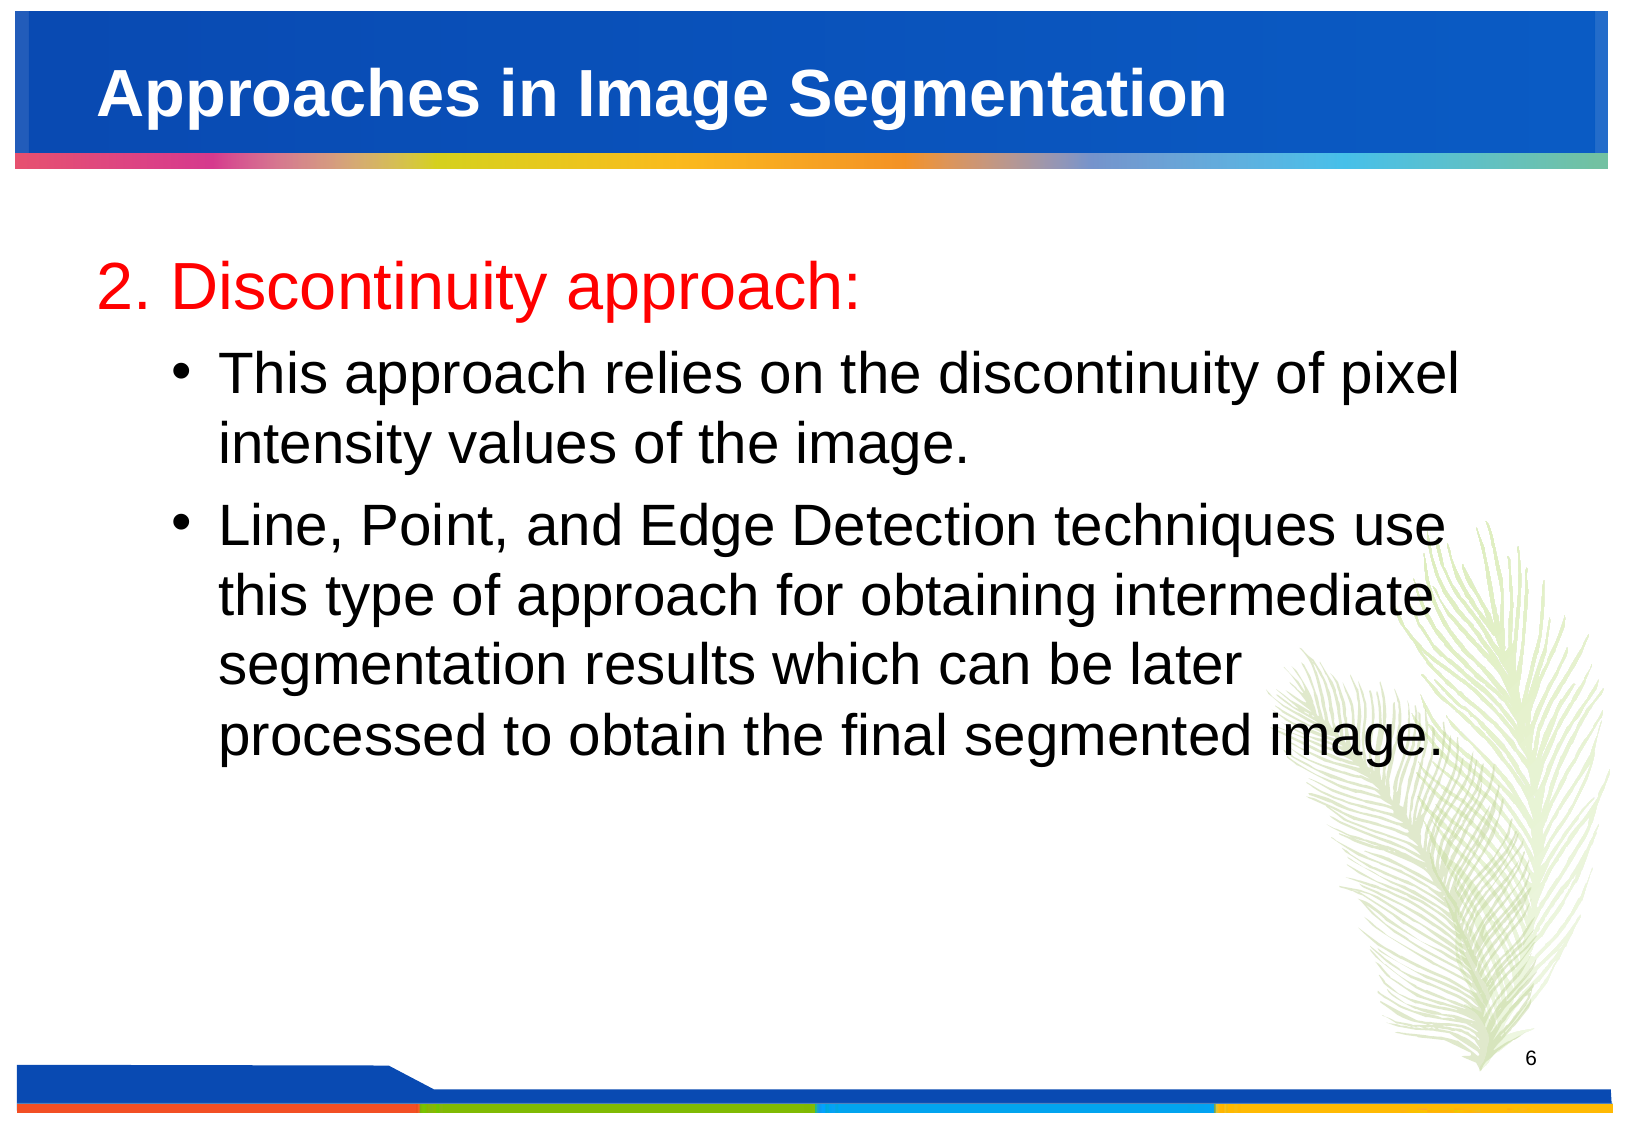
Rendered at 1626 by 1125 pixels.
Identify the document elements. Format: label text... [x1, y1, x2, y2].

list 2. Discontinuity approach: This approach relies on the discontinuity of pixel intensity values of the image. Line, Point, and Edge Detection techniques use this type of approach for obtaining intermediate segmentation results which can be later processed to obtain the final segmented image. [81, 235, 1544, 1013]
picture [1215, 1104, 1613, 1113]
picture [17, 1104, 824, 1113]
title Approaches in Image Segmentation [81, 18, 1625, 162]
picture [15, 11, 1608, 169]
slide_number ‹#› [1264, 1037, 1552, 1085]
